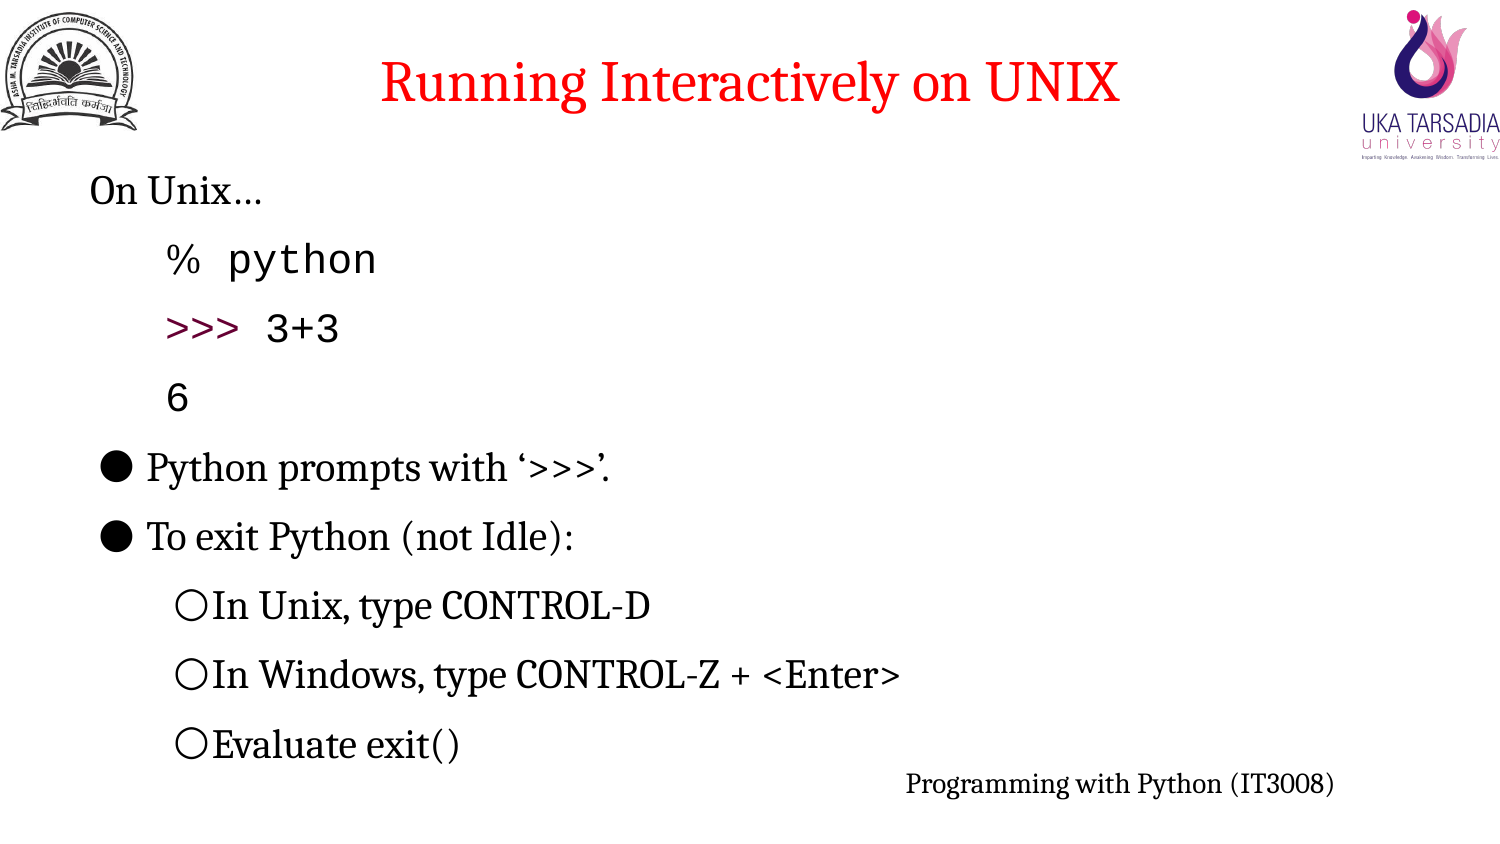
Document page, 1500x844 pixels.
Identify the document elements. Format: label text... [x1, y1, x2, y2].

list On Unix… % python >>> 3+3 6 Python prompts with ‘>>>’. To exit Python (not Idle): In Unix, type CONTROL-D In Windows, type CONTROL-Z + <Enter> Evaluate exit() [75, 147, 1425, 566]
slide_number [75, 586, 425, 621]
title Running Interactively on UNIX [75, 25, 1425, 131]
picture [1362, 10, 1500, 160]
picture [0, 12, 138, 131]
